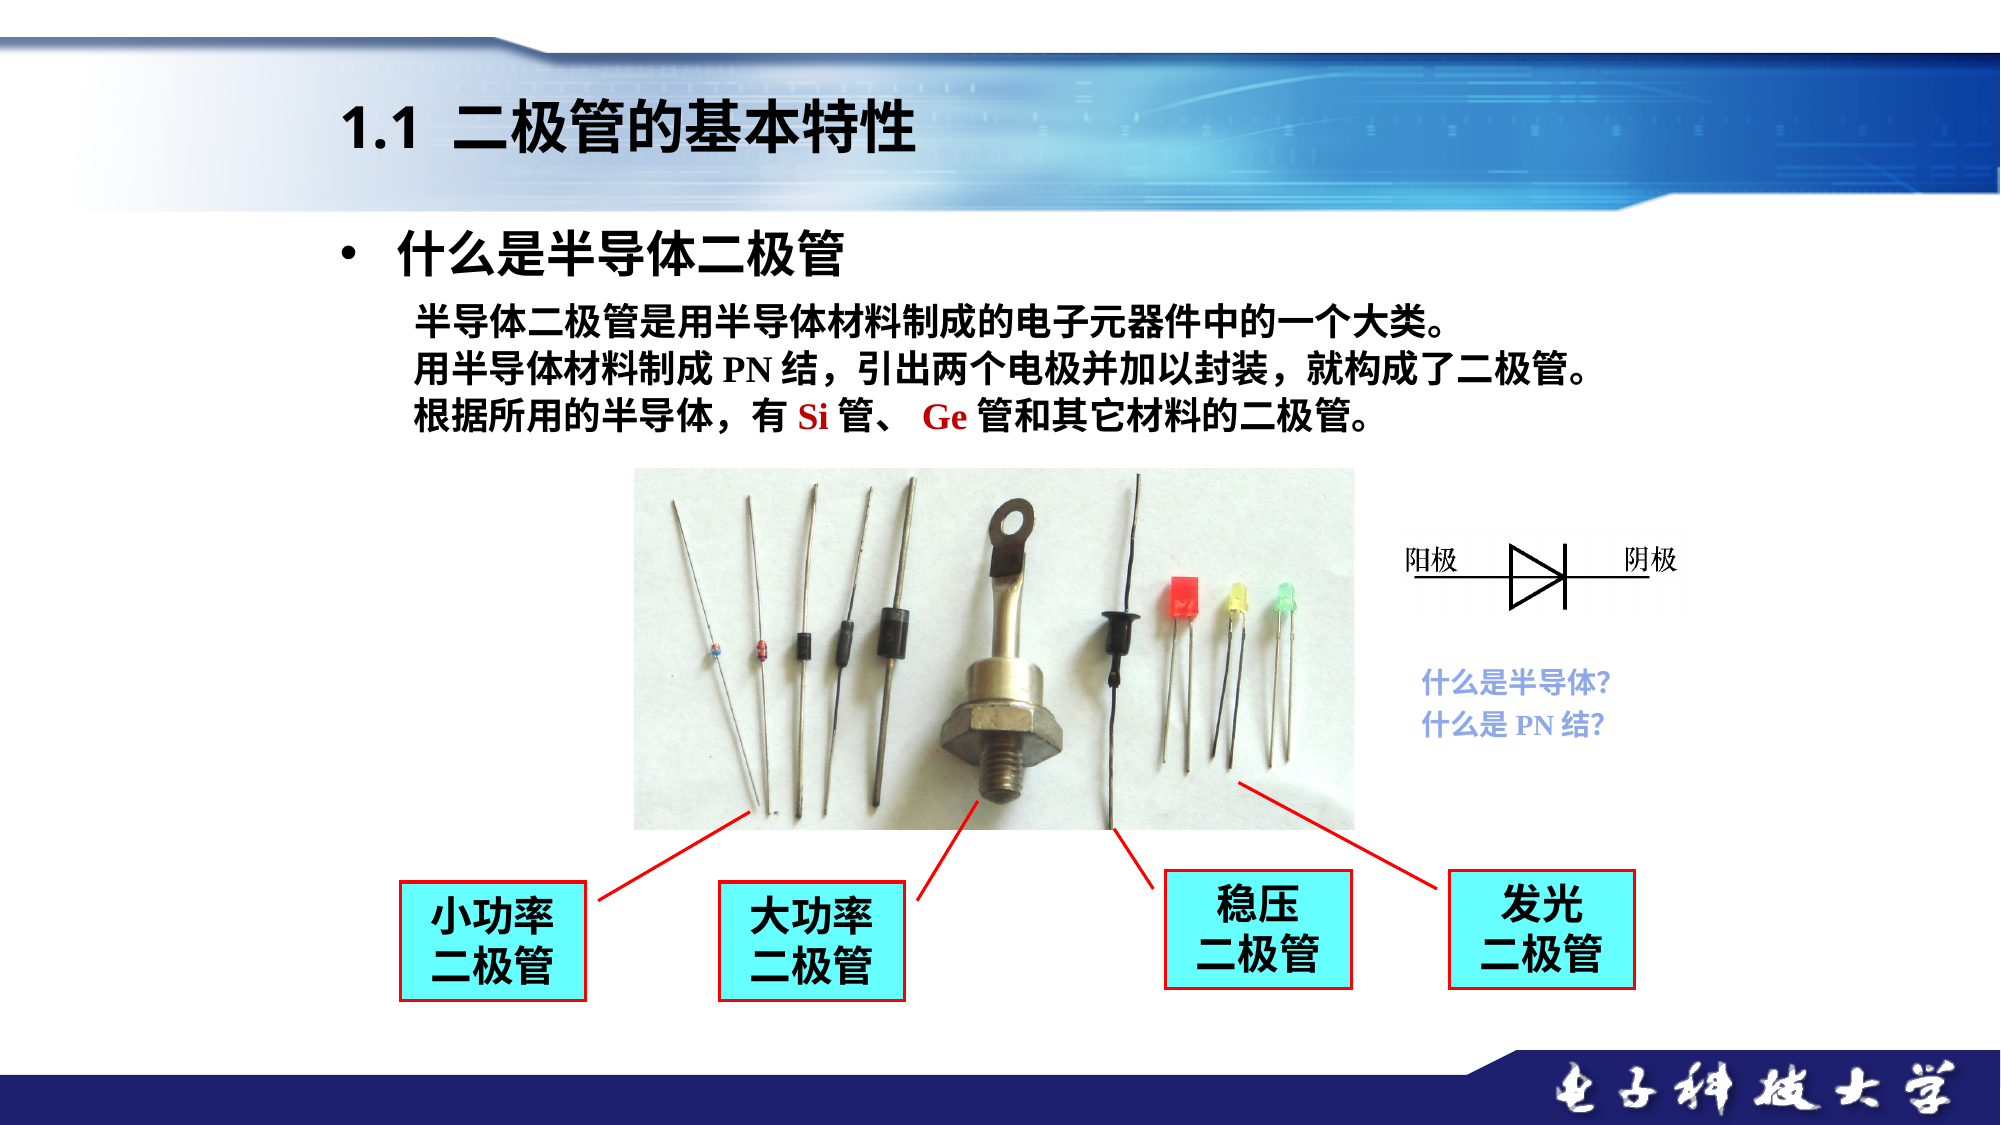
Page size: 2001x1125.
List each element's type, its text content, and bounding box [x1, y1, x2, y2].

text_box 什么是半导体？ 什么是PN结？ [1406, 650, 1679, 749]
text_box 半导体二极管是用半导体材料制成的电子元器件中的一个大类。 [324, 290, 1663, 351]
picture [0, 37, 2000, 213]
text_box 什么是半导体二极管 [324, 215, 1483, 290]
text_box 稳压 二极管 [1165, 870, 1352, 989]
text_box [1396, 523, 1692, 622]
picture [633, 468, 1355, 830]
text_box 根据所用的半导体，有Si管、Ge管和其它材料的二极管。 [323, 398, 1662, 445]
text_box 用半导体材料制成PN结，引出两个电极并加以封装，就构成了二极管。 [323, 337, 1662, 398]
text_box 1.1 二极管的基本特性 [324, 82, 1663, 175]
text_box 小功率二极管 [400, 881, 586, 1001]
text_box 发光 二极管 [1449, 870, 1635, 989]
text_box 大功率二极管 [719, 881, 905, 1001]
